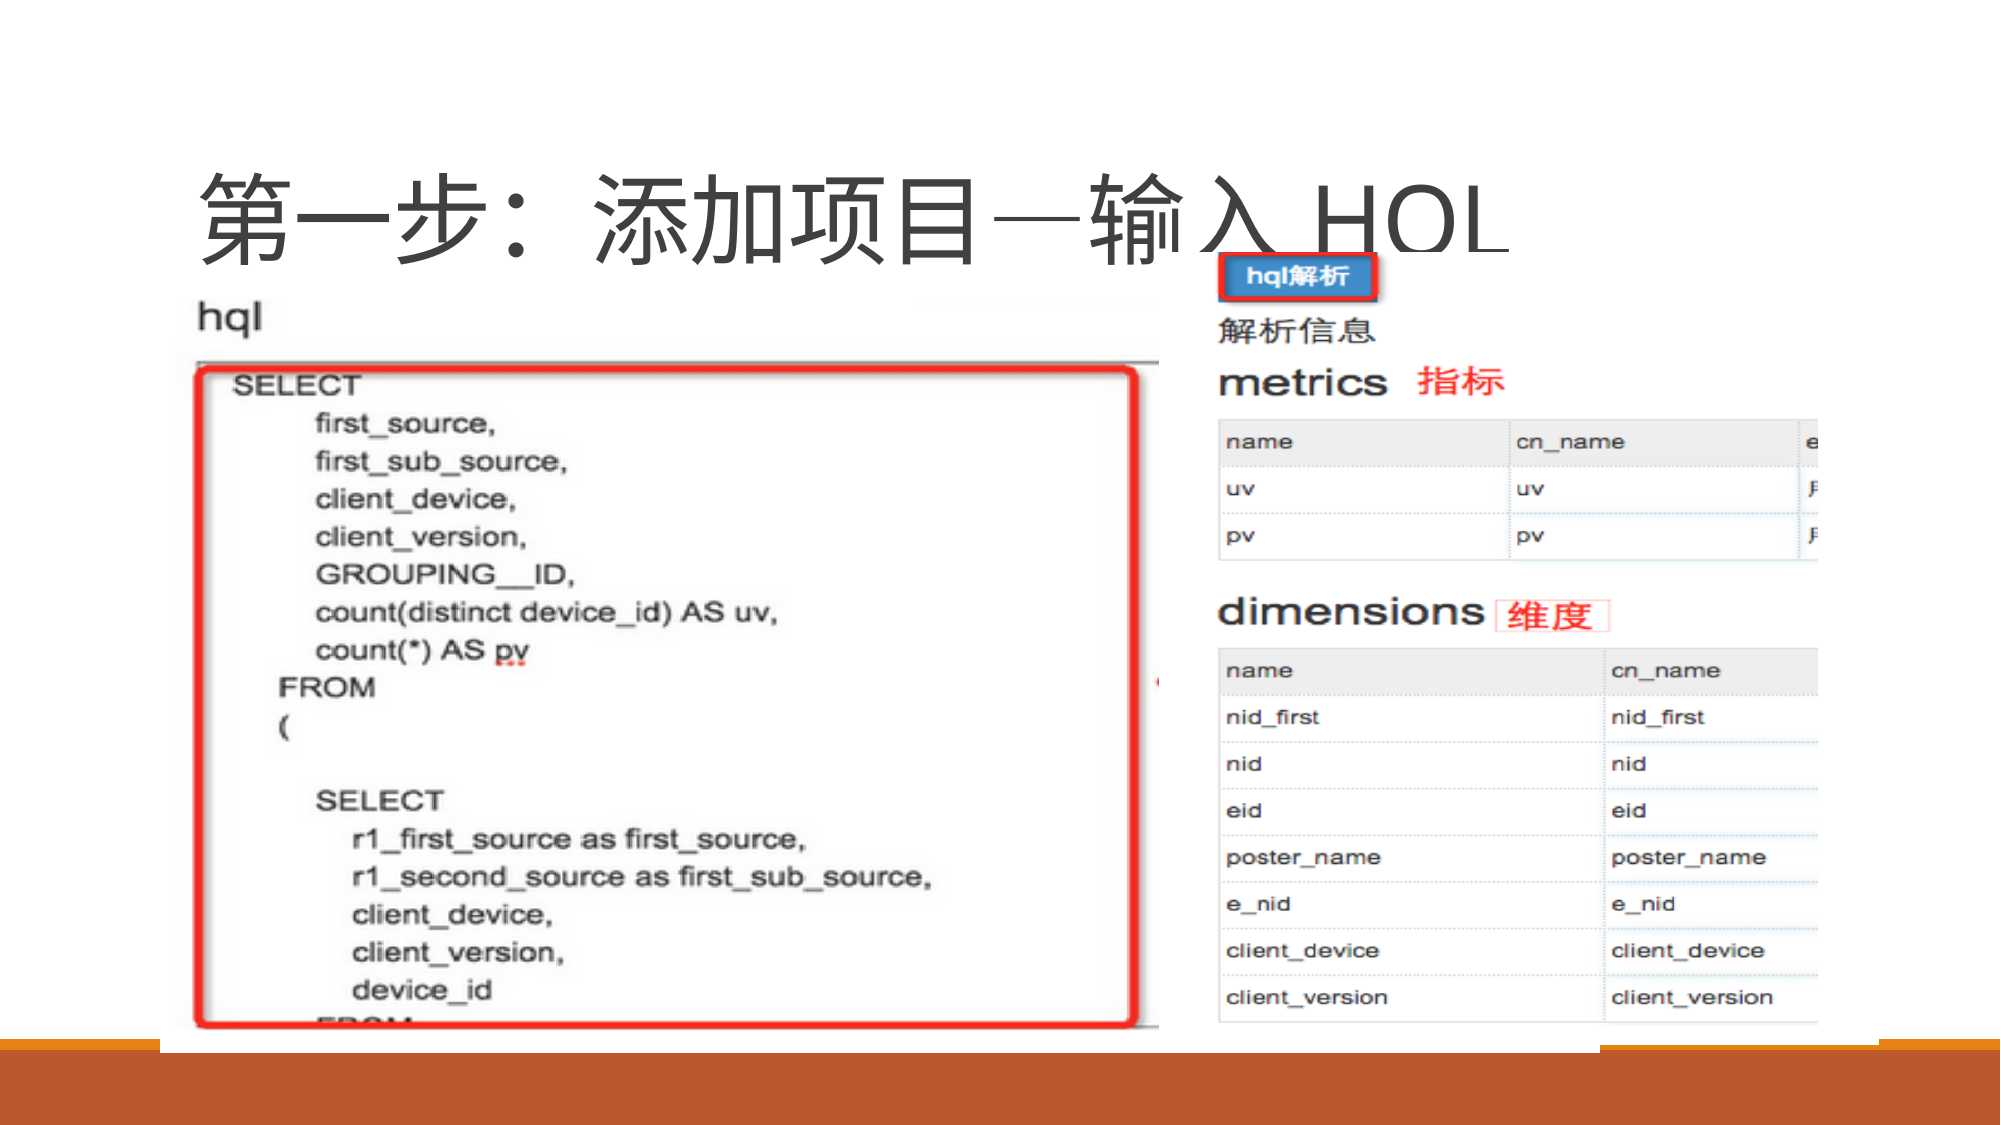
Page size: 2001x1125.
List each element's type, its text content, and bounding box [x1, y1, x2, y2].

picture [159, 252, 1880, 1054]
title 第一步：添加项目—输入HQL [180, 47, 1830, 281]
